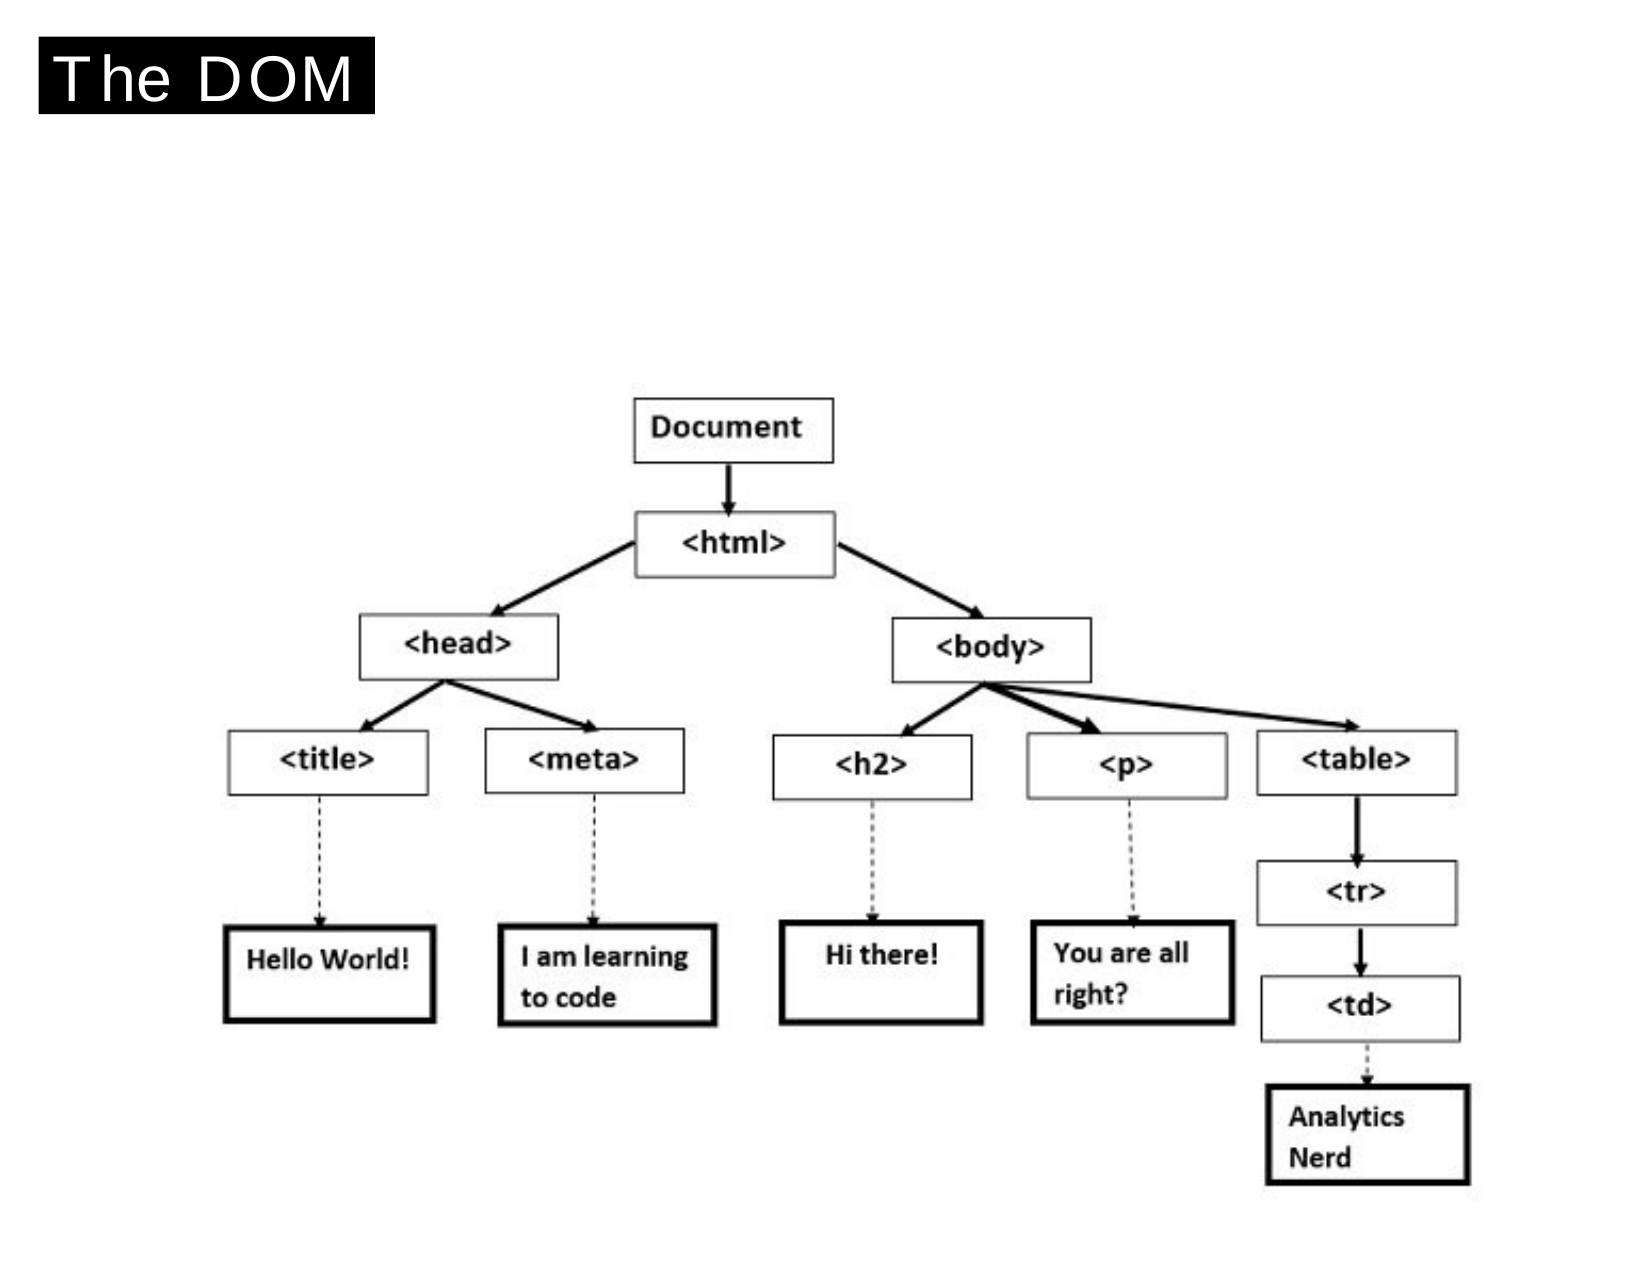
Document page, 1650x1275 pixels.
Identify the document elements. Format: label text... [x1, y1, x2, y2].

text_box The DOM [38, 36, 375, 115]
picture [174, 362, 1487, 1212]
